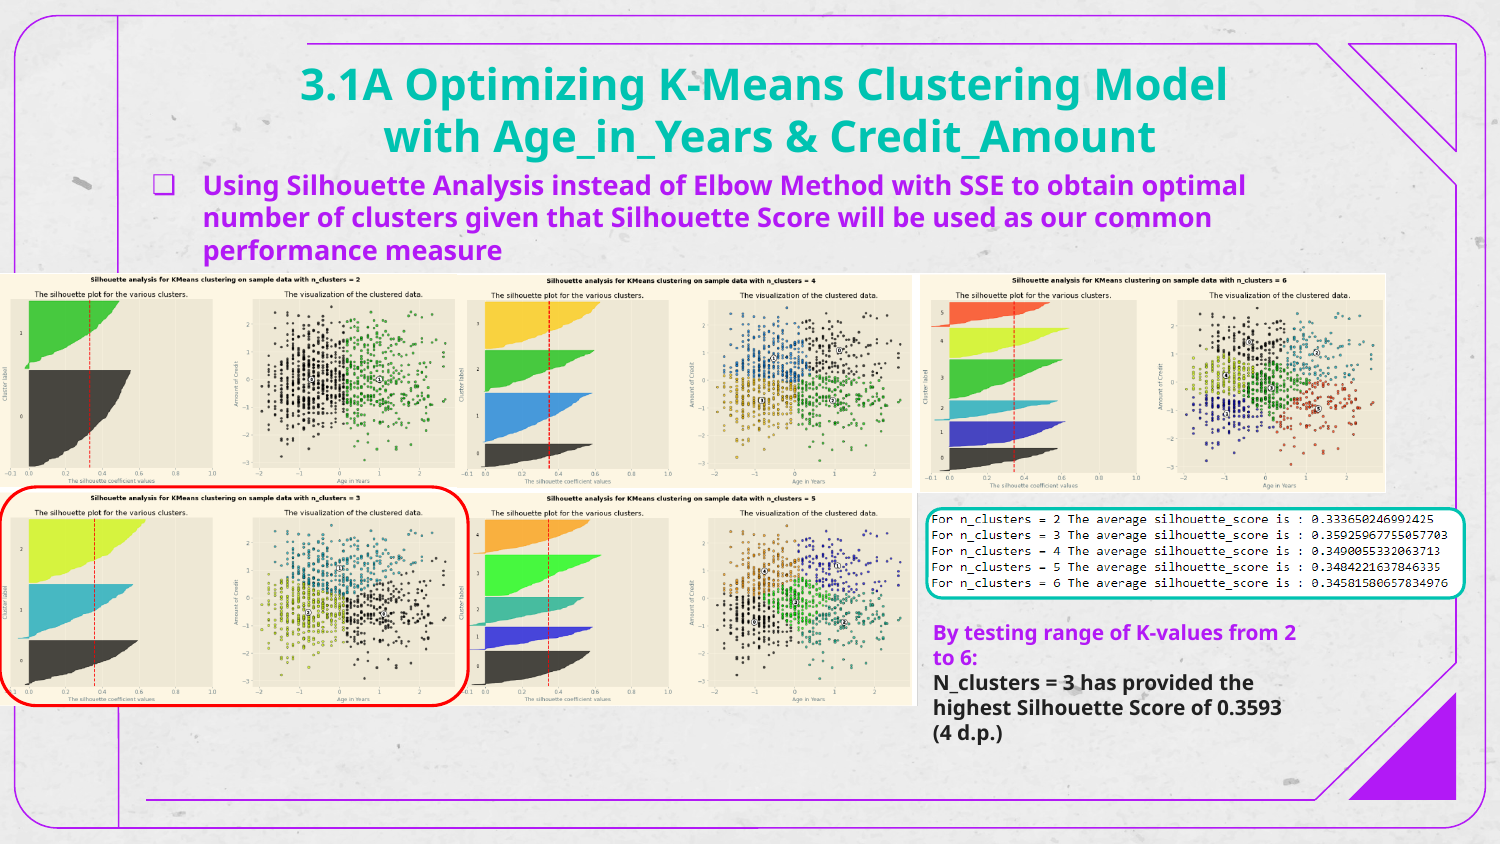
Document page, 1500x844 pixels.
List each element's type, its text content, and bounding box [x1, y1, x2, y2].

text_box By testing range of K-values from 2 to 6: N_clusters = 3 has provided the highest Silhouette Score of 0.3593 (4 d.p.) [917, 604, 1321, 760]
picture [0, 273, 1387, 706]
picture [926, 508, 1465, 599]
title Using Silhouette Analysis instead of Elbow Method with SSE to obtain optimal number of clusters given that Silhouette Score will be used as our common performance measure [112, 159, 1373, 271]
title 3.1A Optimizing K-Means Clustering Model with Age_in_Years & Credit_Amount [66, 52, 1474, 167]
